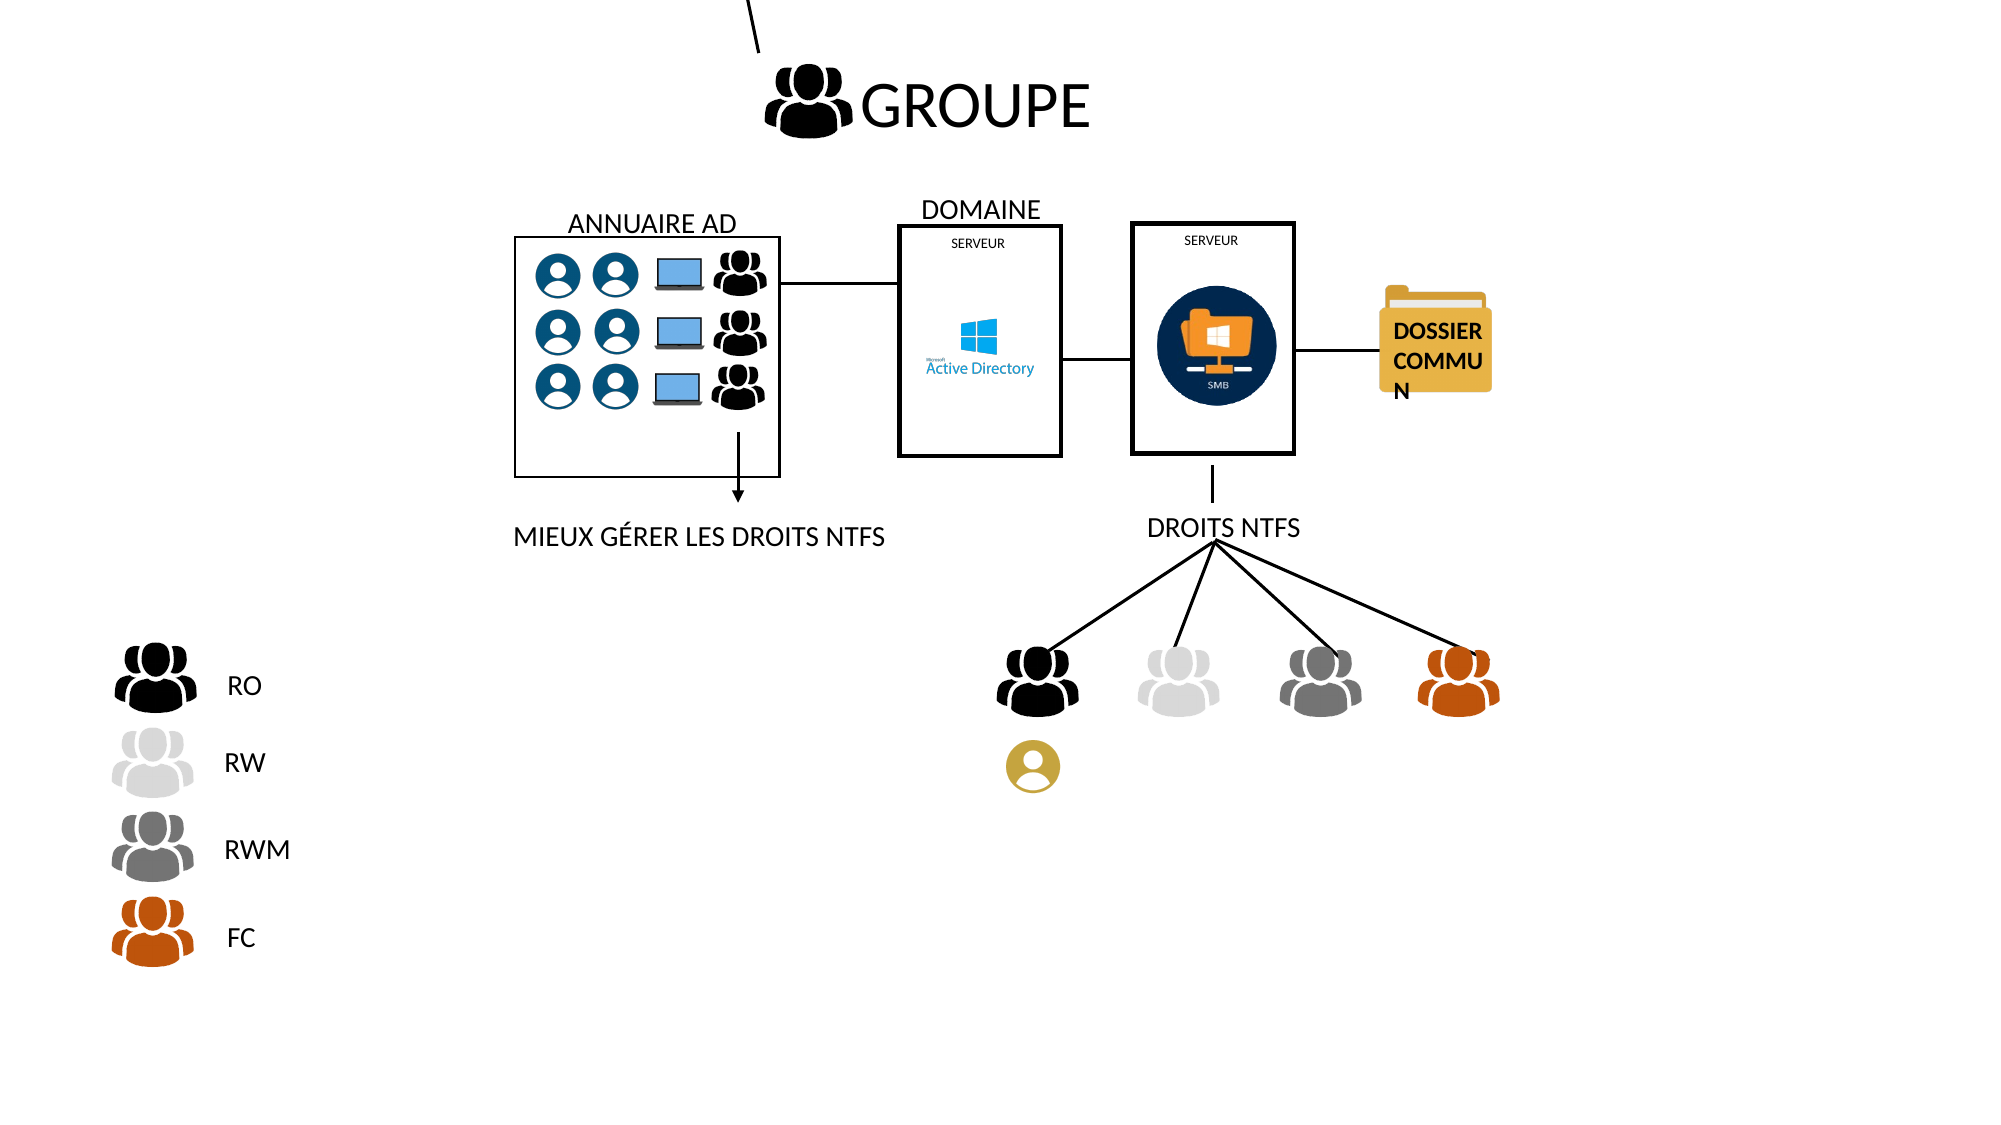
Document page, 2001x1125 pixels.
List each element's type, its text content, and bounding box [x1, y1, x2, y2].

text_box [389, 182, 1083, 477]
text_box Groupe [845, 53, 1358, 148]
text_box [80, 636, 515, 973]
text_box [687, 0, 759, 54]
picture [731, 57, 886, 145]
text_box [498, 431, 966, 561]
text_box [965, 464, 1600, 723]
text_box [1061, 223, 1511, 454]
picture [1004, 738, 1062, 795]
